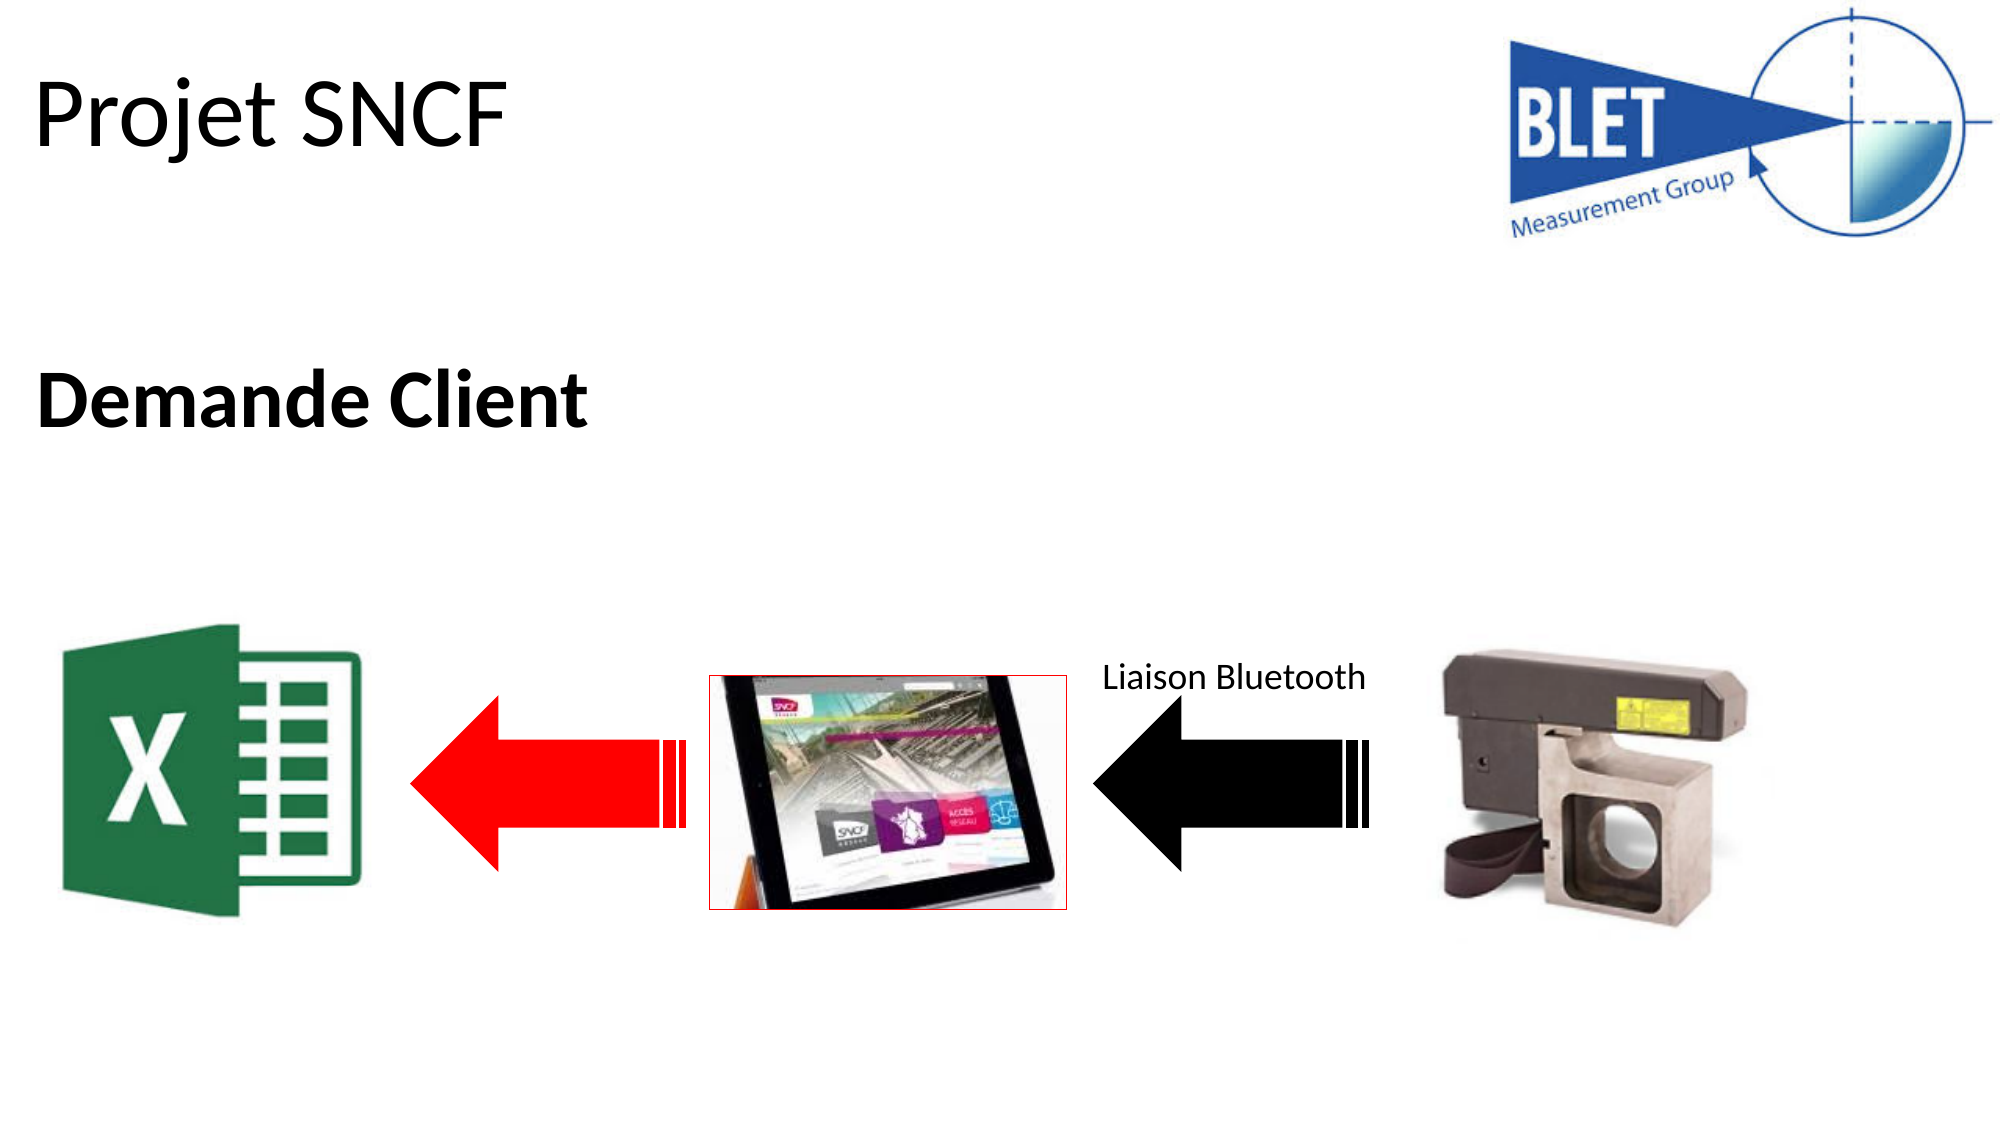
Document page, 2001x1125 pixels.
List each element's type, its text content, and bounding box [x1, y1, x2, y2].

text_box Projet SNCF [18, 39, 1279, 174]
picture [1388, 601, 1775, 944]
picture [709, 674, 1067, 910]
text_box [663, 740, 676, 828]
picture [1503, 0, 2000, 249]
text_box Demande Client [21, 337, 690, 452]
text_box [1362, 740, 1369, 828]
picture [33, 599, 392, 944]
text_box [679, 740, 686, 828]
text_box [1346, 740, 1358, 828]
text_box Liaison Bluetooth [1087, 644, 1388, 705]
text_box [409, 695, 660, 872]
text_box [1092, 705, 1343, 872]
